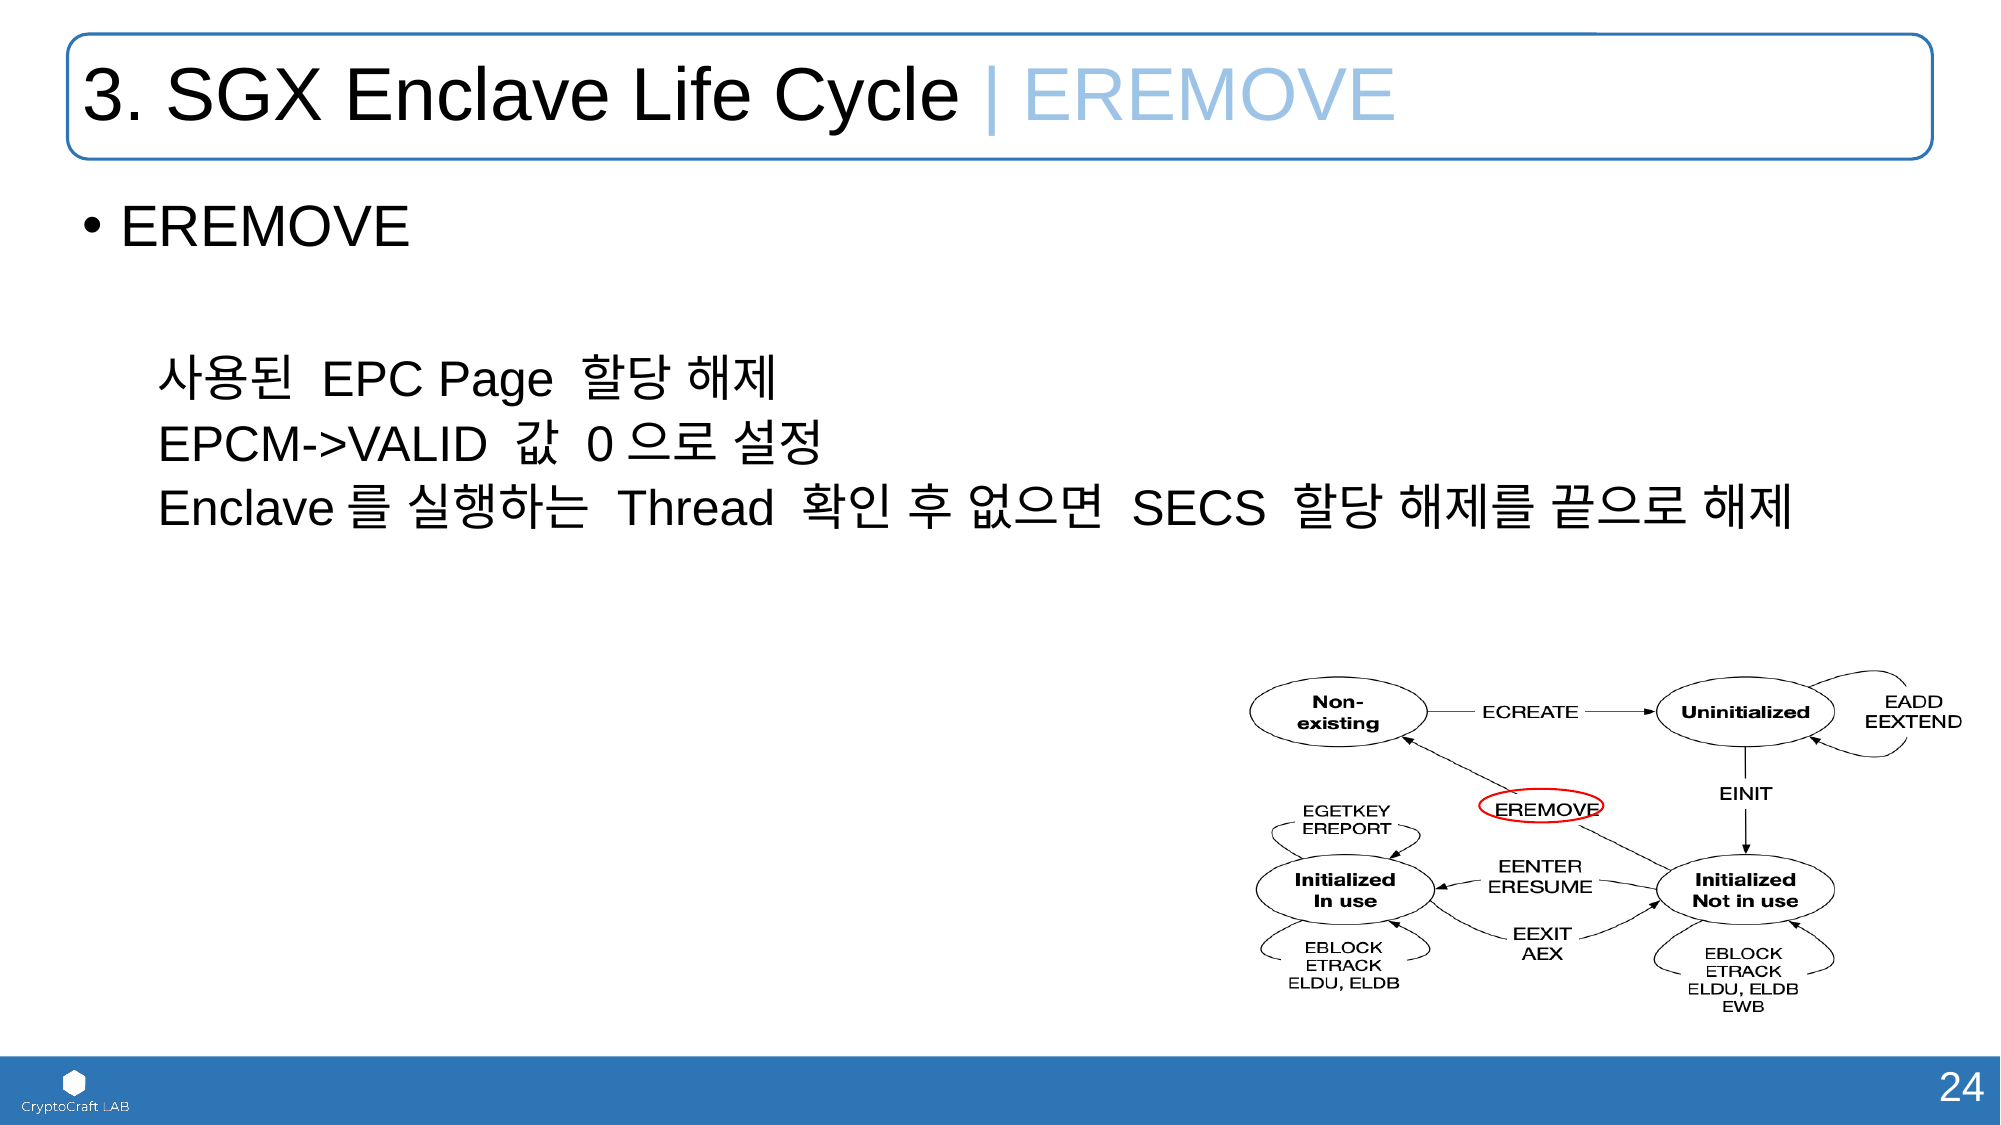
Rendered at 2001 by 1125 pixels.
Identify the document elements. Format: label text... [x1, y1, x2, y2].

title 3. SGX Enclave Life Cycle | EREMOVE [67, 34, 1933, 160]
picture [13, 1061, 138, 1123]
picture [1236, 662, 1979, 1019]
list EREMOVE 사용된 EPC Page 할당 해제 EPCM->VALID 값 0으로 설정 Enclave를 실행하는 Thread 확인 후 없으면 SECS 할당 해제를 끝으로 해제 [67, 189, 1933, 1019]
